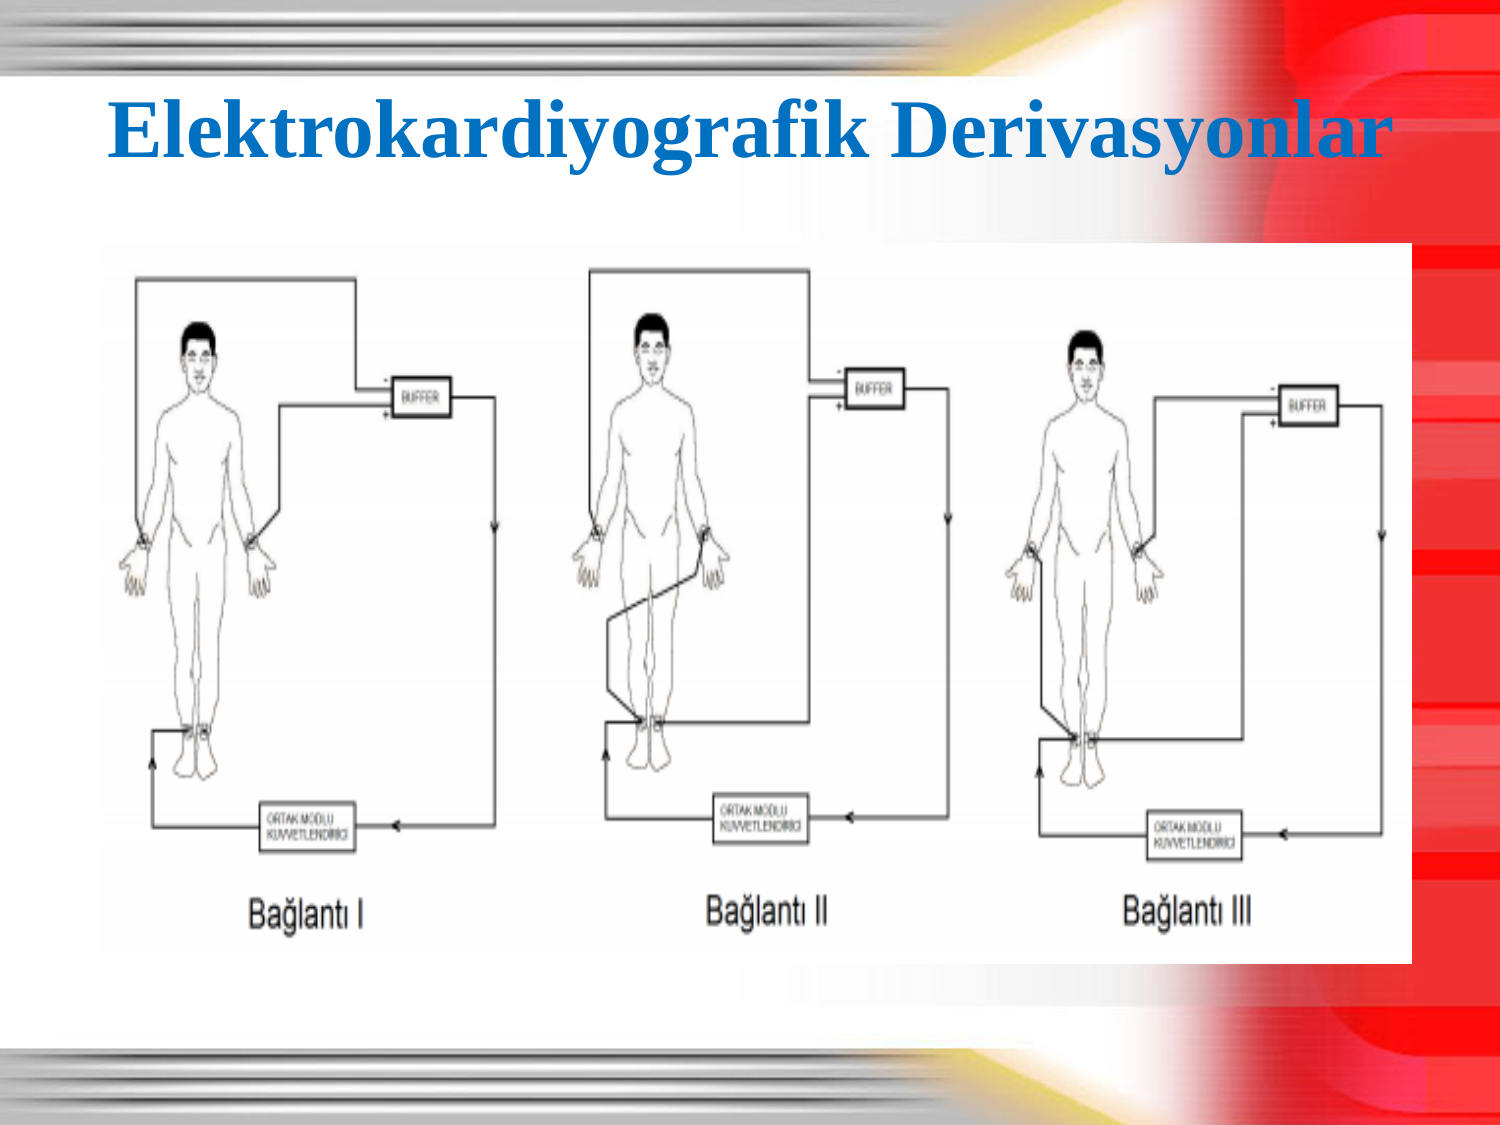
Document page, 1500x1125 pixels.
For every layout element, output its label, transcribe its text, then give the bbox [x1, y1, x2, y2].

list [100, 243, 1412, 965]
picture [0, 0, 1500, 1125]
title Elektrokardiyografik Derivasyonlar [76, 66, 1427, 254]
